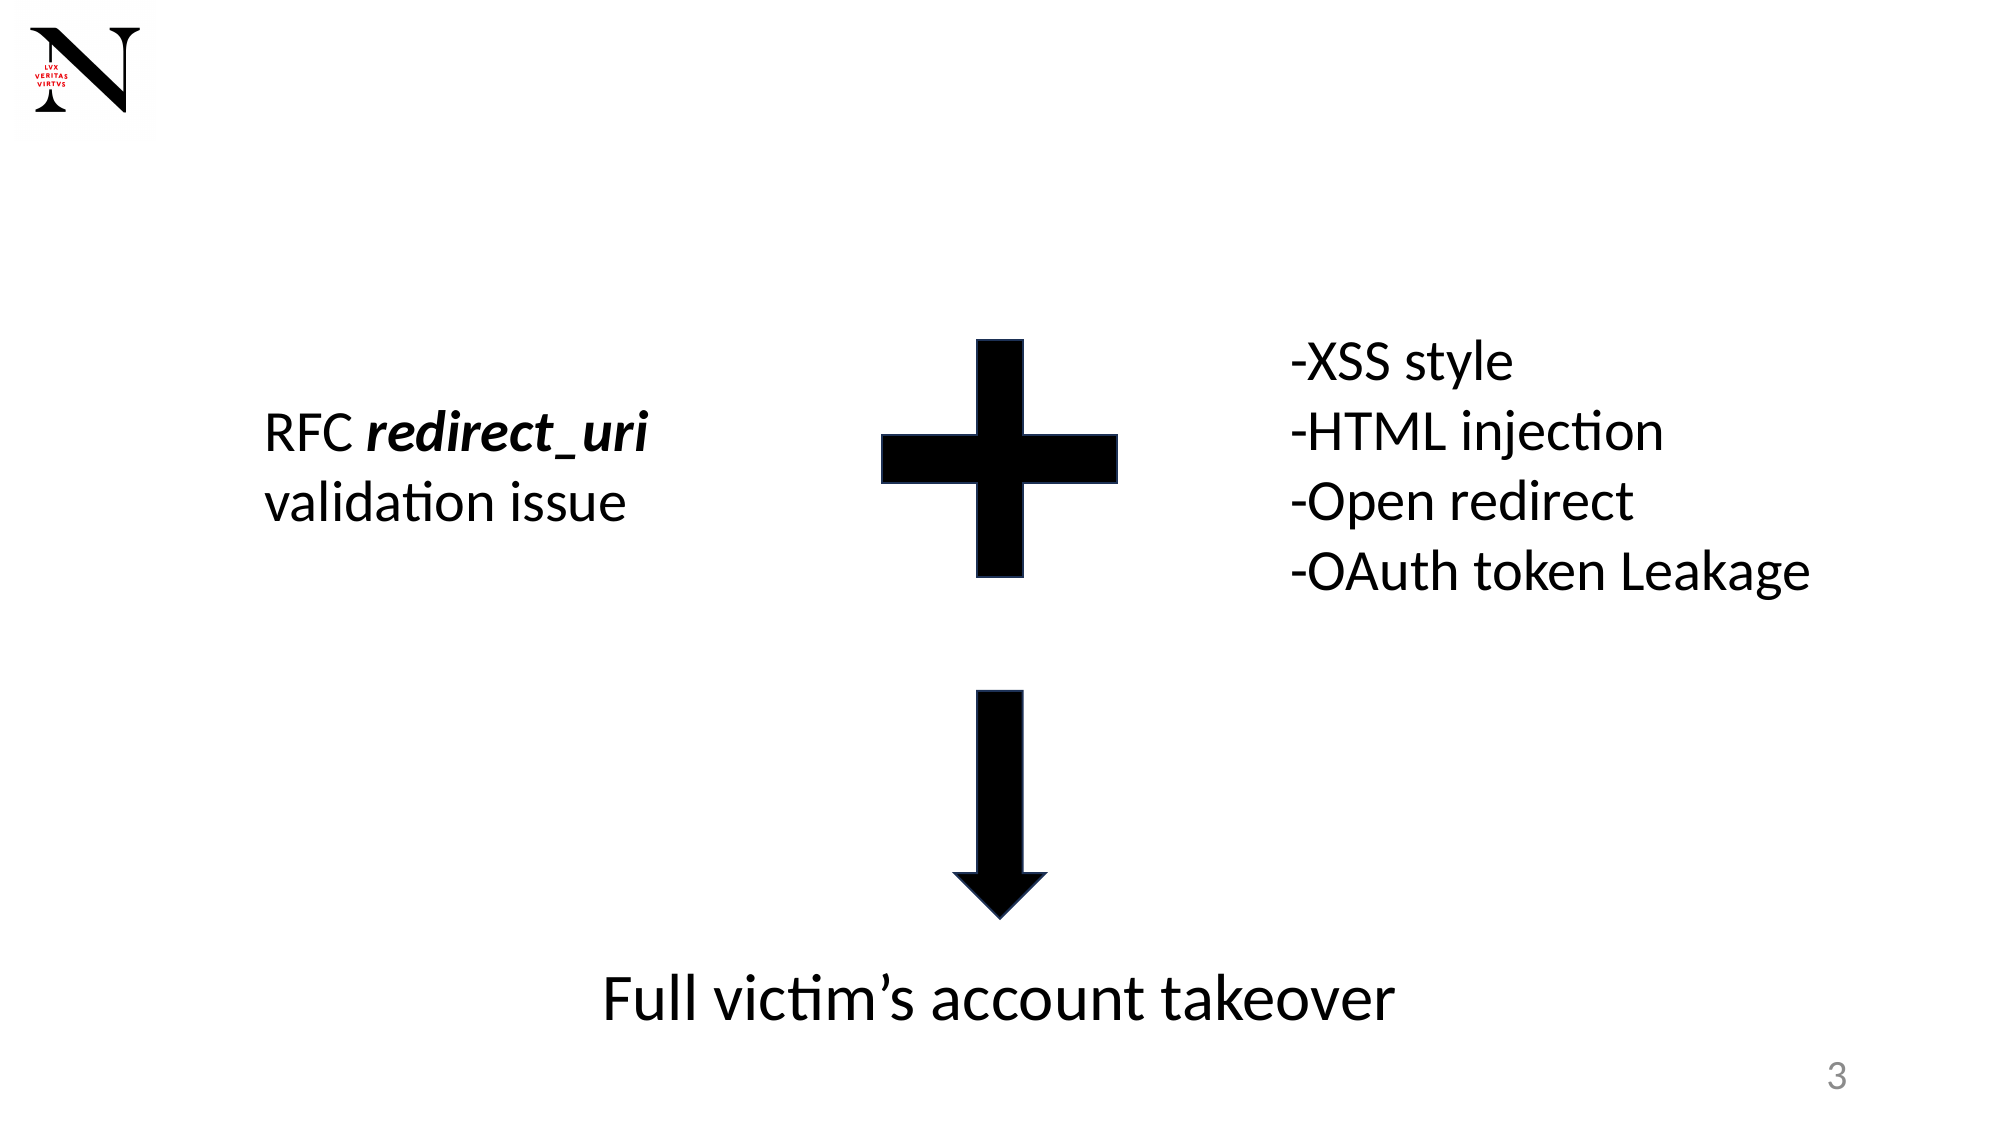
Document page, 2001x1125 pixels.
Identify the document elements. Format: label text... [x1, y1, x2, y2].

slide_number 3 [1789, 1042, 1863, 1103]
text_box RFC redirect_uri validation issue [249, 385, 883, 541]
text_box -XSS style -HTML injection -Open redirect -OAuth token Leakage [1275, 315, 1909, 610]
text_box Full victim’s account takeover [587, 946, 1413, 1042]
text_box [951, 689, 1048, 921]
picture [14, 0, 156, 141]
text_box [883, 339, 1118, 578]
